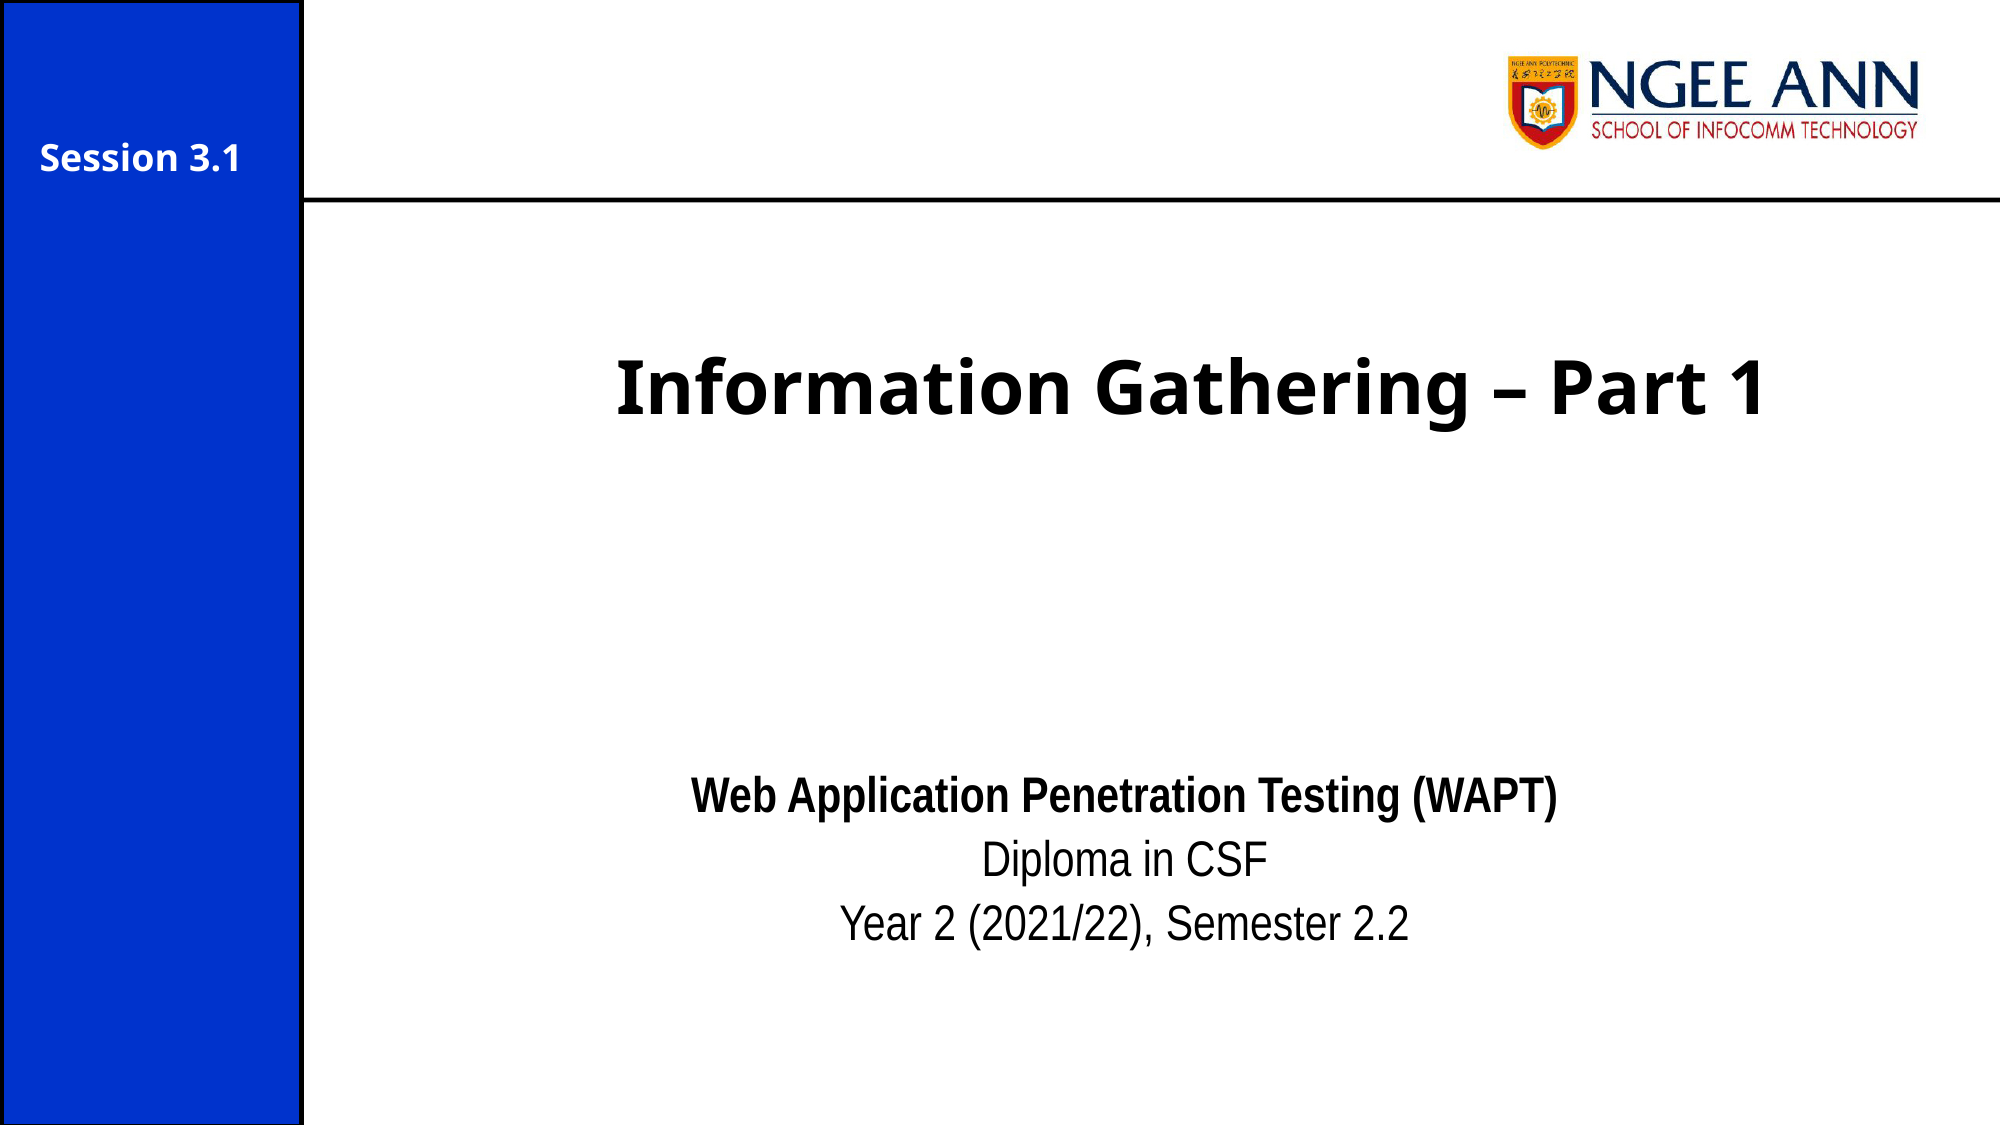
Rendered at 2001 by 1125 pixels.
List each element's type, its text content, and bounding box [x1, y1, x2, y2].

text_box Web Application Penetration Testing (WAPT) Diploma in CSF Year 2 (2021/22), Semester 2.2 [674, 762, 1575, 975]
picture [1462, 15, 1963, 188]
text_box Session 3.1 [24, 126, 313, 187]
subtitle Information Gathering – Part 1 [500, 331, 1887, 620]
text_box [1, 0, 302, 1125]
